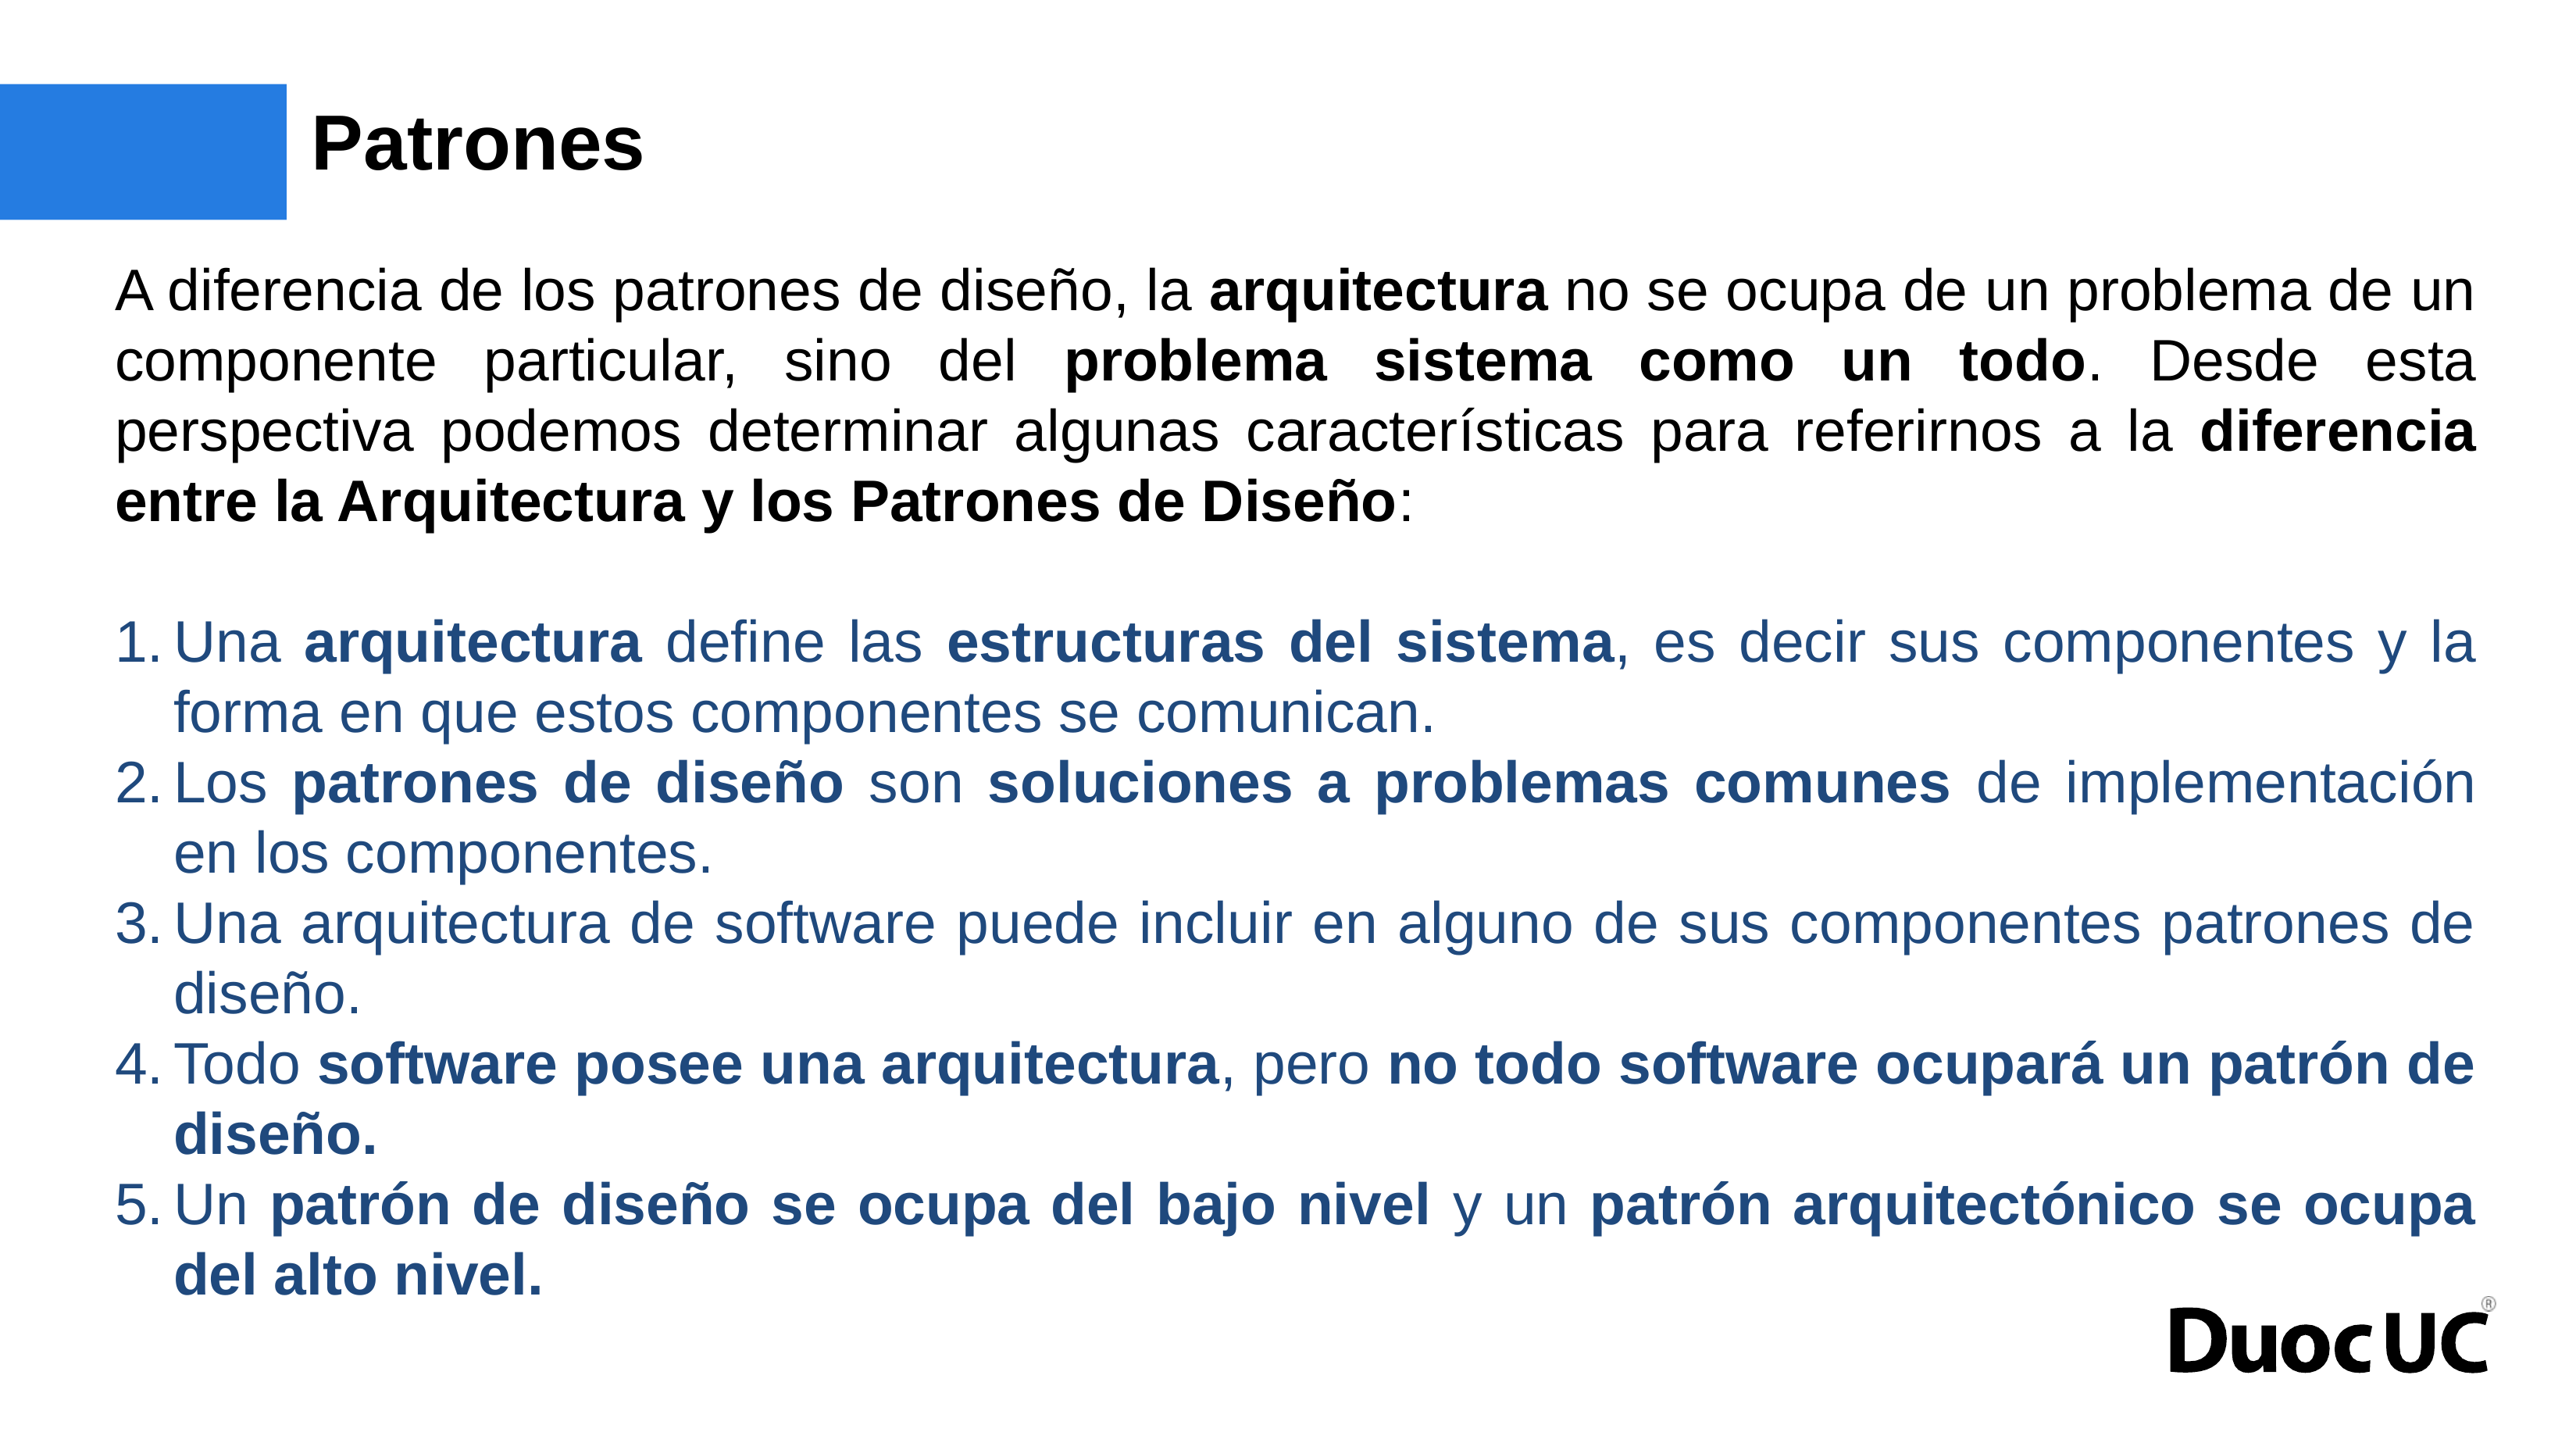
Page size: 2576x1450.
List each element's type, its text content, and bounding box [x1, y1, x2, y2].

picture [2489, 1296, 2496, 1312]
text_box A diferencia de los patrones de diseño, la arquitectura no se ocupa de un problema de un componente particular, sino del problema sistema como un todo. Desde esta perspectiva podemos determinar algunas características para referirnos a la diferencia entre la Arquitectura y los Patrones de Diseño: Una arquitectura define las estructuras del sistema, es decir sus componentes y la forma en que estos componentes se comunican. Los patrones de diseño son soluciones a problemas comunes de implementación en los componentes. Una arquitectura de software puede incluir en alguno de sus componentes patrones de diseño. Todo software posee una arquitectura, pero no todo software ocupará un patrón de diseño. Un patrón de diseño se ocupa del bajo nivel y un patrón arquitectónico se ocupa del alto nivel. [96, 246, 2489, 1358]
title Patrones [311, 91, 2489, 187]
